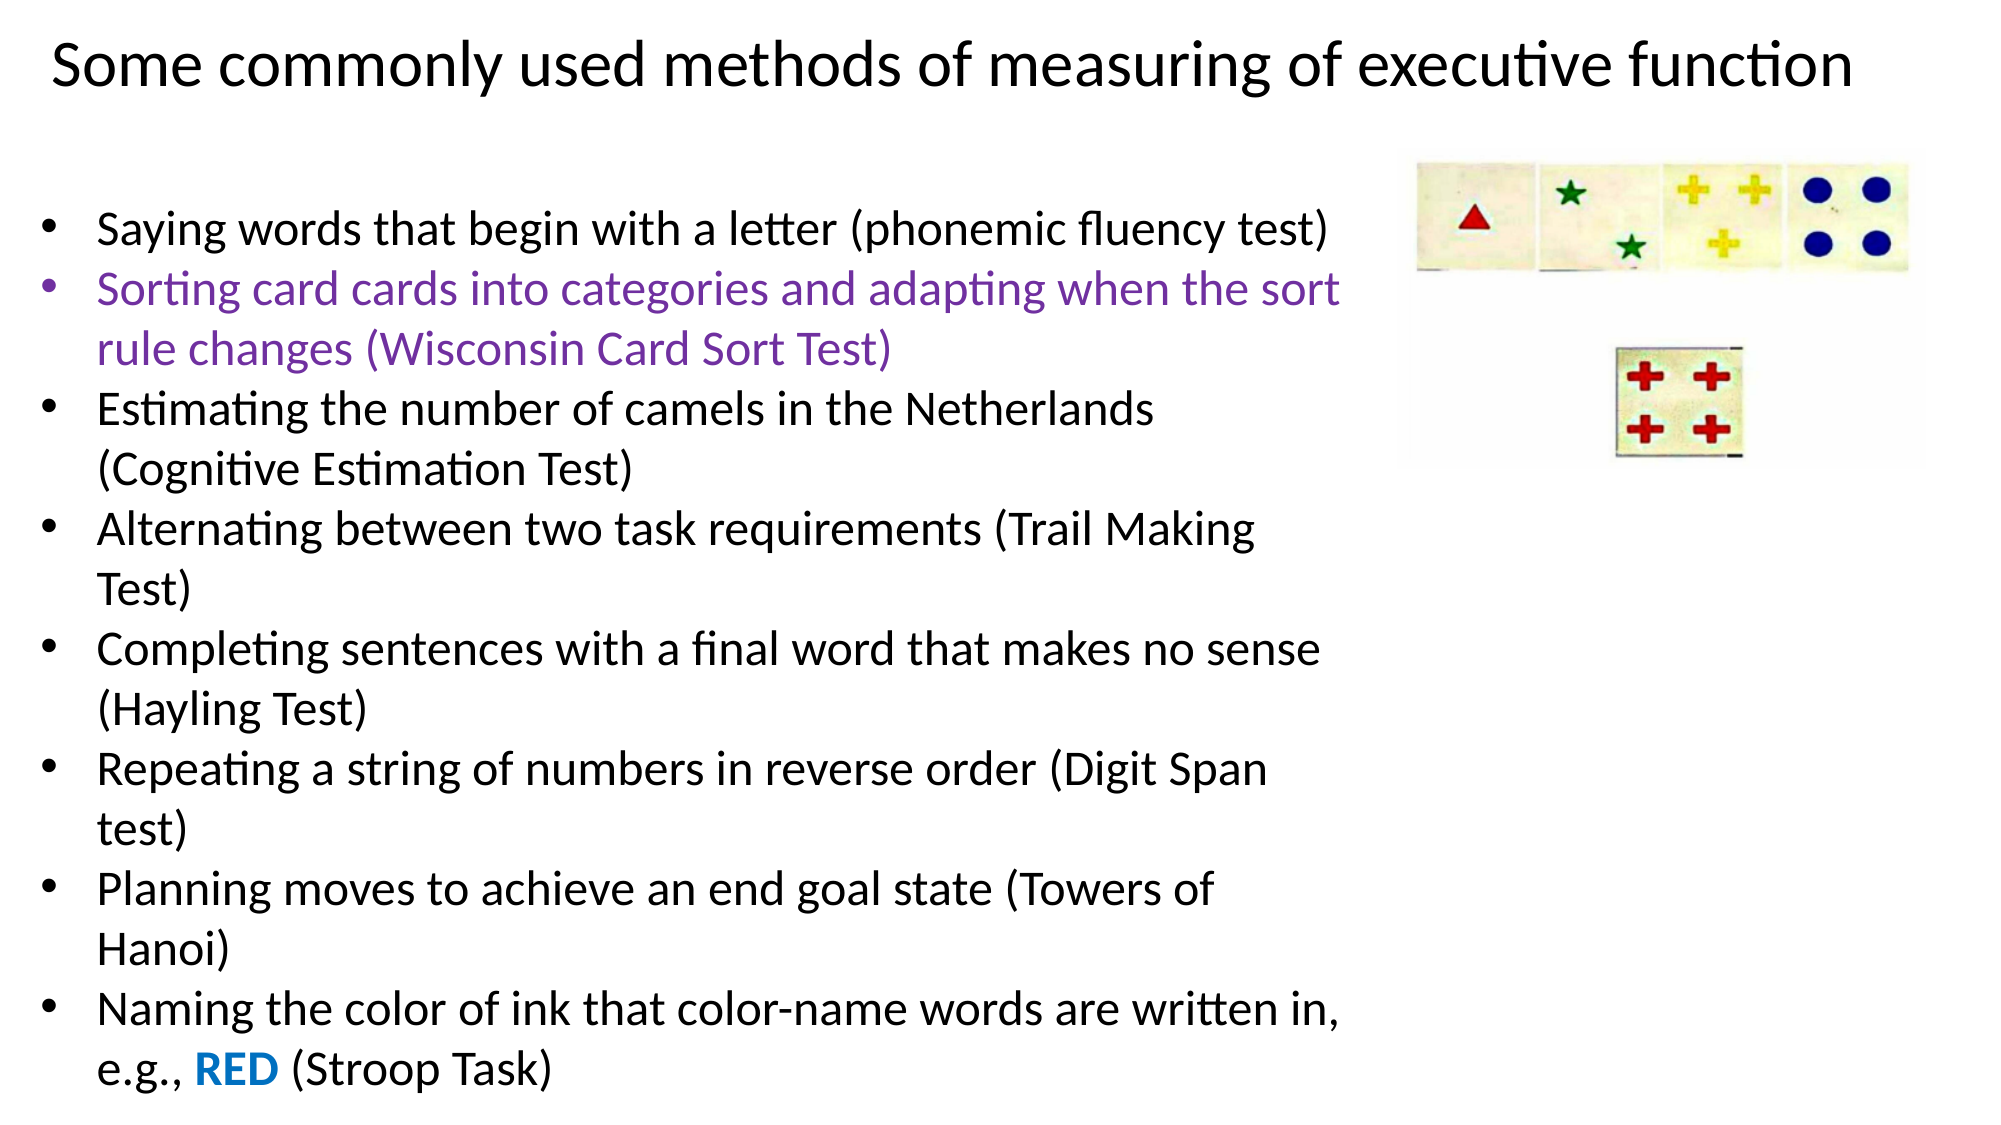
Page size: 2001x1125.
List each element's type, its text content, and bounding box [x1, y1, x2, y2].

text_box Saying words that begin with a letter (phonemic fluency test) Sorting card cards into categories and adapting when the sort rule changes (Wisconsin Card Sort Test) Estimating the number of camels in the Netherlands (Cognitive Estimation Test) Alternating between two task requirements (Trail Making Test) Completing sentences with a final word that makes no sense (Hayling Test) Repeating a string of numbers in reverse order (Digit Span test) Planning moves to achieve an end goal state (Towers of Hanoi) Naming the color of ink that color-name words are written in, e.g., RED (Stroop Task) [25, 188, 1372, 1103]
text_box Some commonly used methods of measuring of executive function [36, 12, 1955, 108]
picture [1396, 148, 1926, 469]
